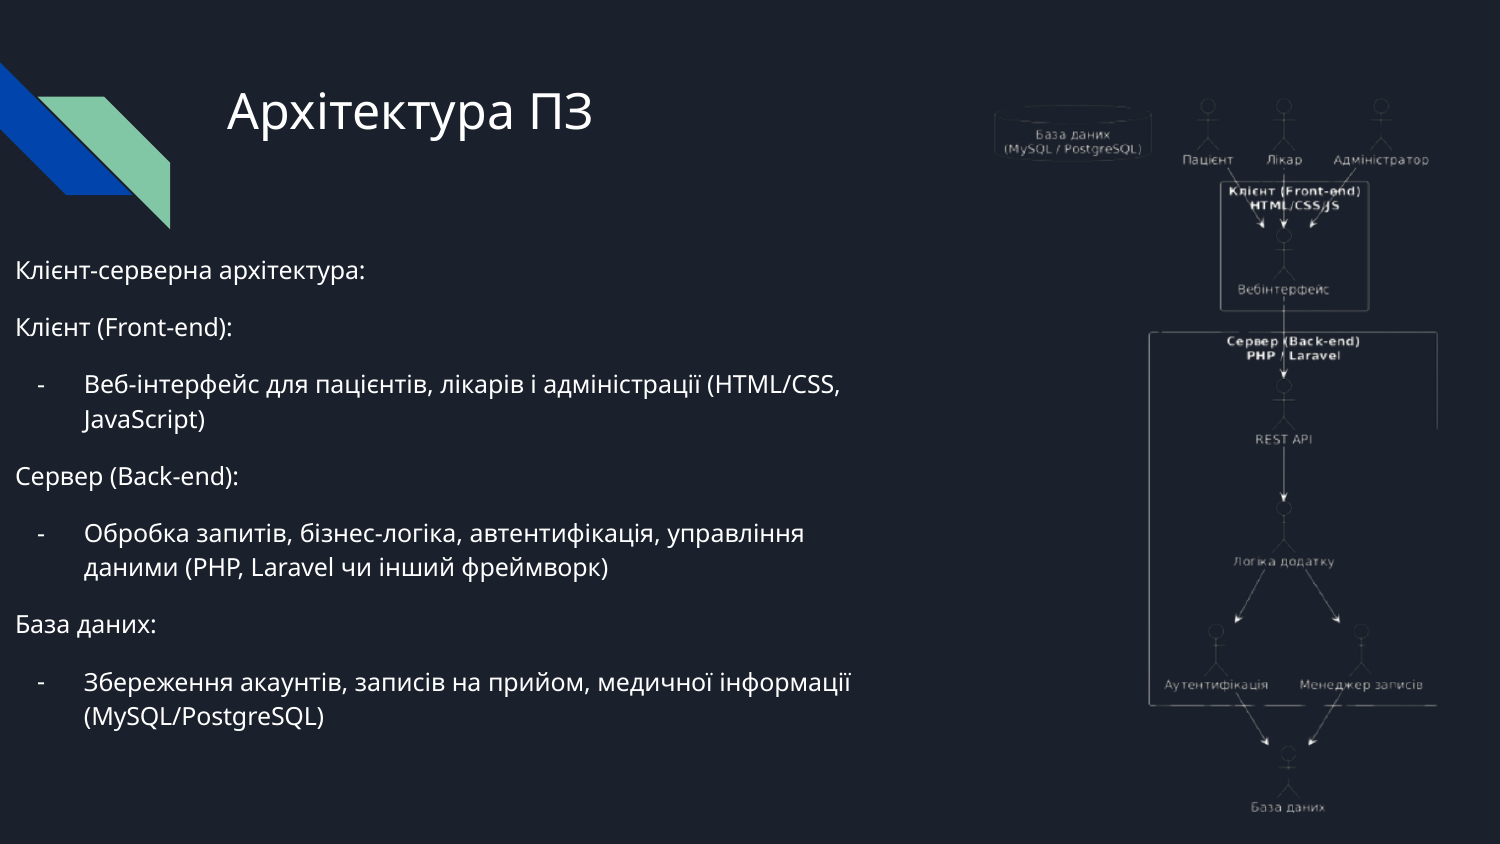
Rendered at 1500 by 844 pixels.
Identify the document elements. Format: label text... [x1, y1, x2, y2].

title Архітектура ПЗ [212, 64, 984, 215]
picture [989, 26, 1454, 817]
list Клієнт-серверна архітектура: Клієнт (Front-end): Веб-інтерфейс для пацієнтів, лікарів і адміністрації (HTML/CSS, JavaScript) Сервер (Back-end): Обробка запитів, бізнес-логіка, автентифікація, управління даними (PHP, Laravel чи інший фреймворк) База даних: Збереження акаунтів, записів на прийом, медичної інформації (MySQL/PostgreSQL) [0, 235, 884, 748]
